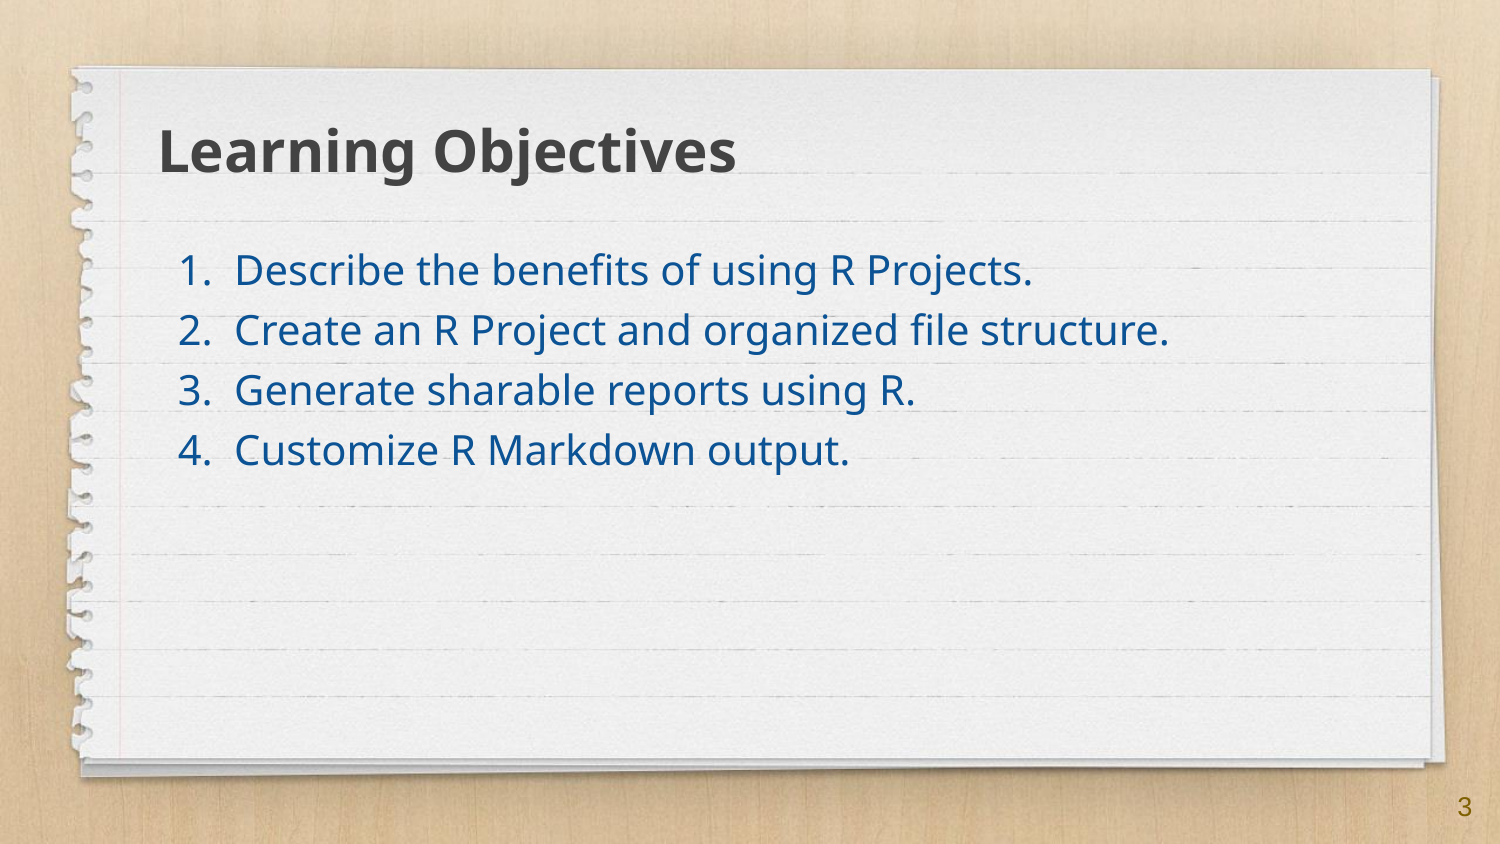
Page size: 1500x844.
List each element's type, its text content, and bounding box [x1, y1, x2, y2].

list Describe the benefits of using R Projects. Create an R Project and organized file structure. Generate sharable reports using R. Customize R Markdown output. [142, 218, 1384, 736]
picture [0, 0, 1500, 844]
slide_number 3 [1429, 767, 1500, 844]
title Learning Objectives [142, 58, 1384, 200]
